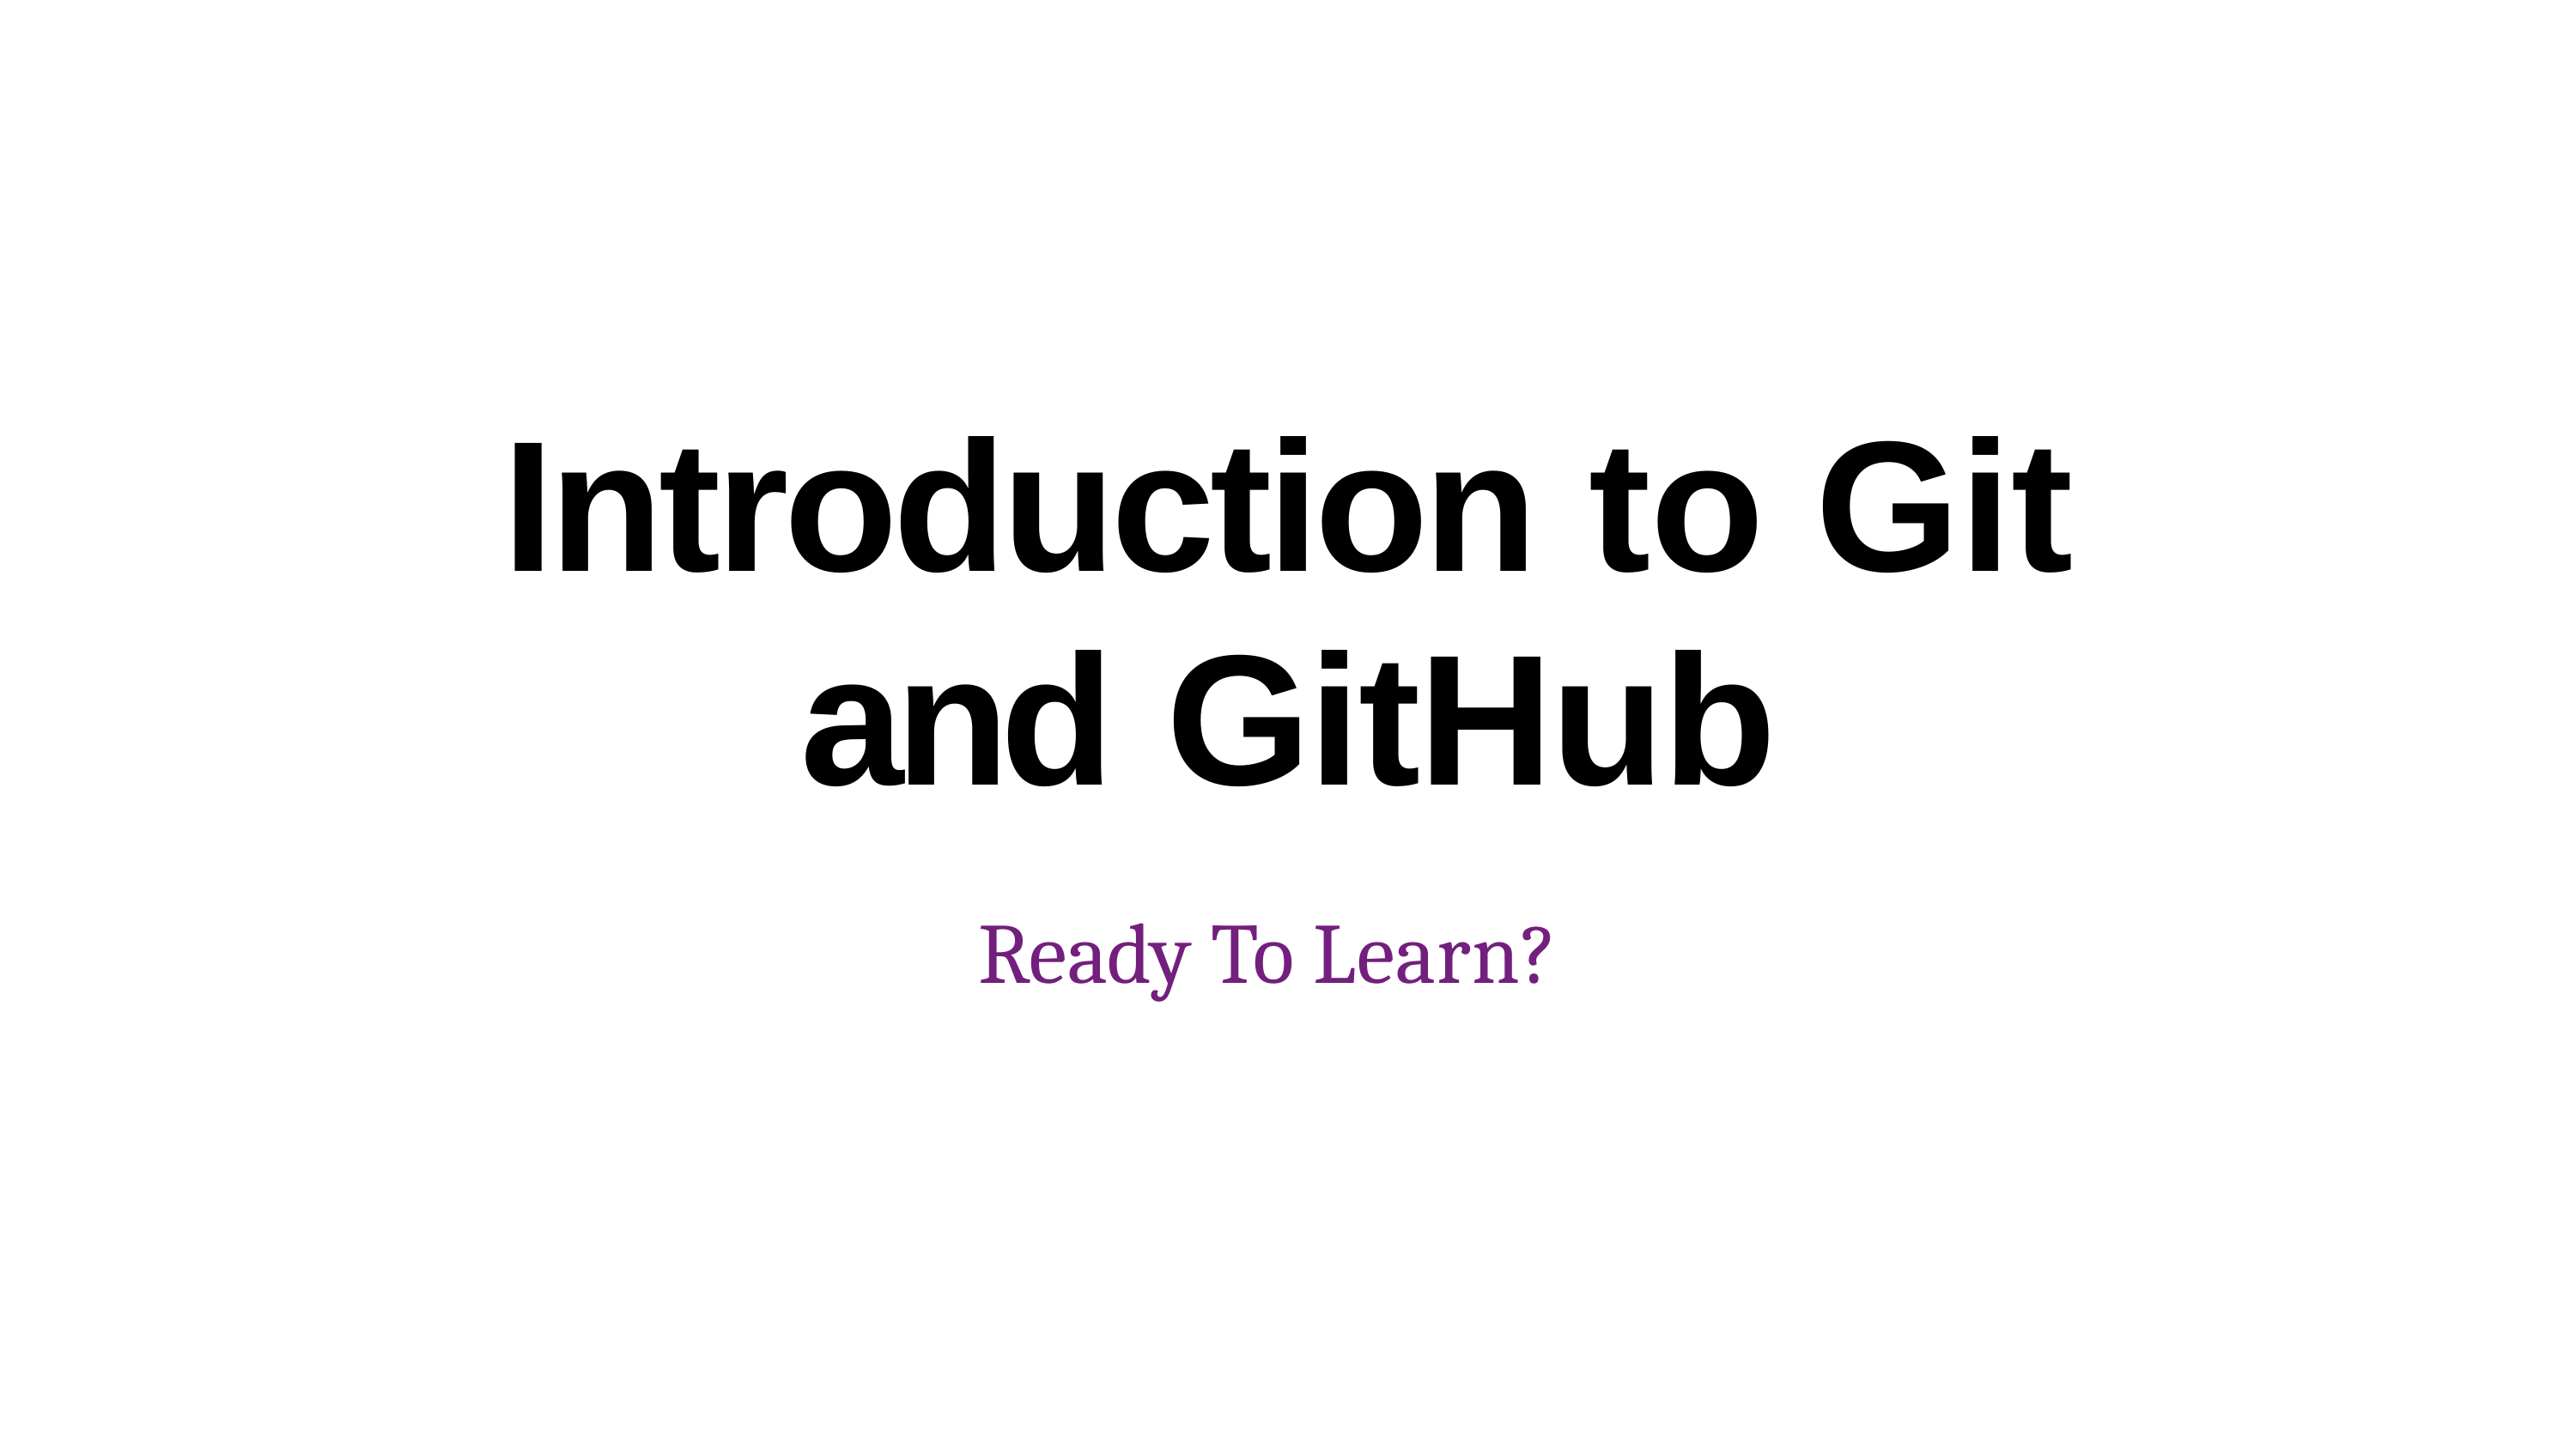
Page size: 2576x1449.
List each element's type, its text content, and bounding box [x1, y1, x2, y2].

title Introduction to Git and GitHub [403, 380, 2173, 822]
text_box Ready To Learn? [976, 895, 1600, 1001]
